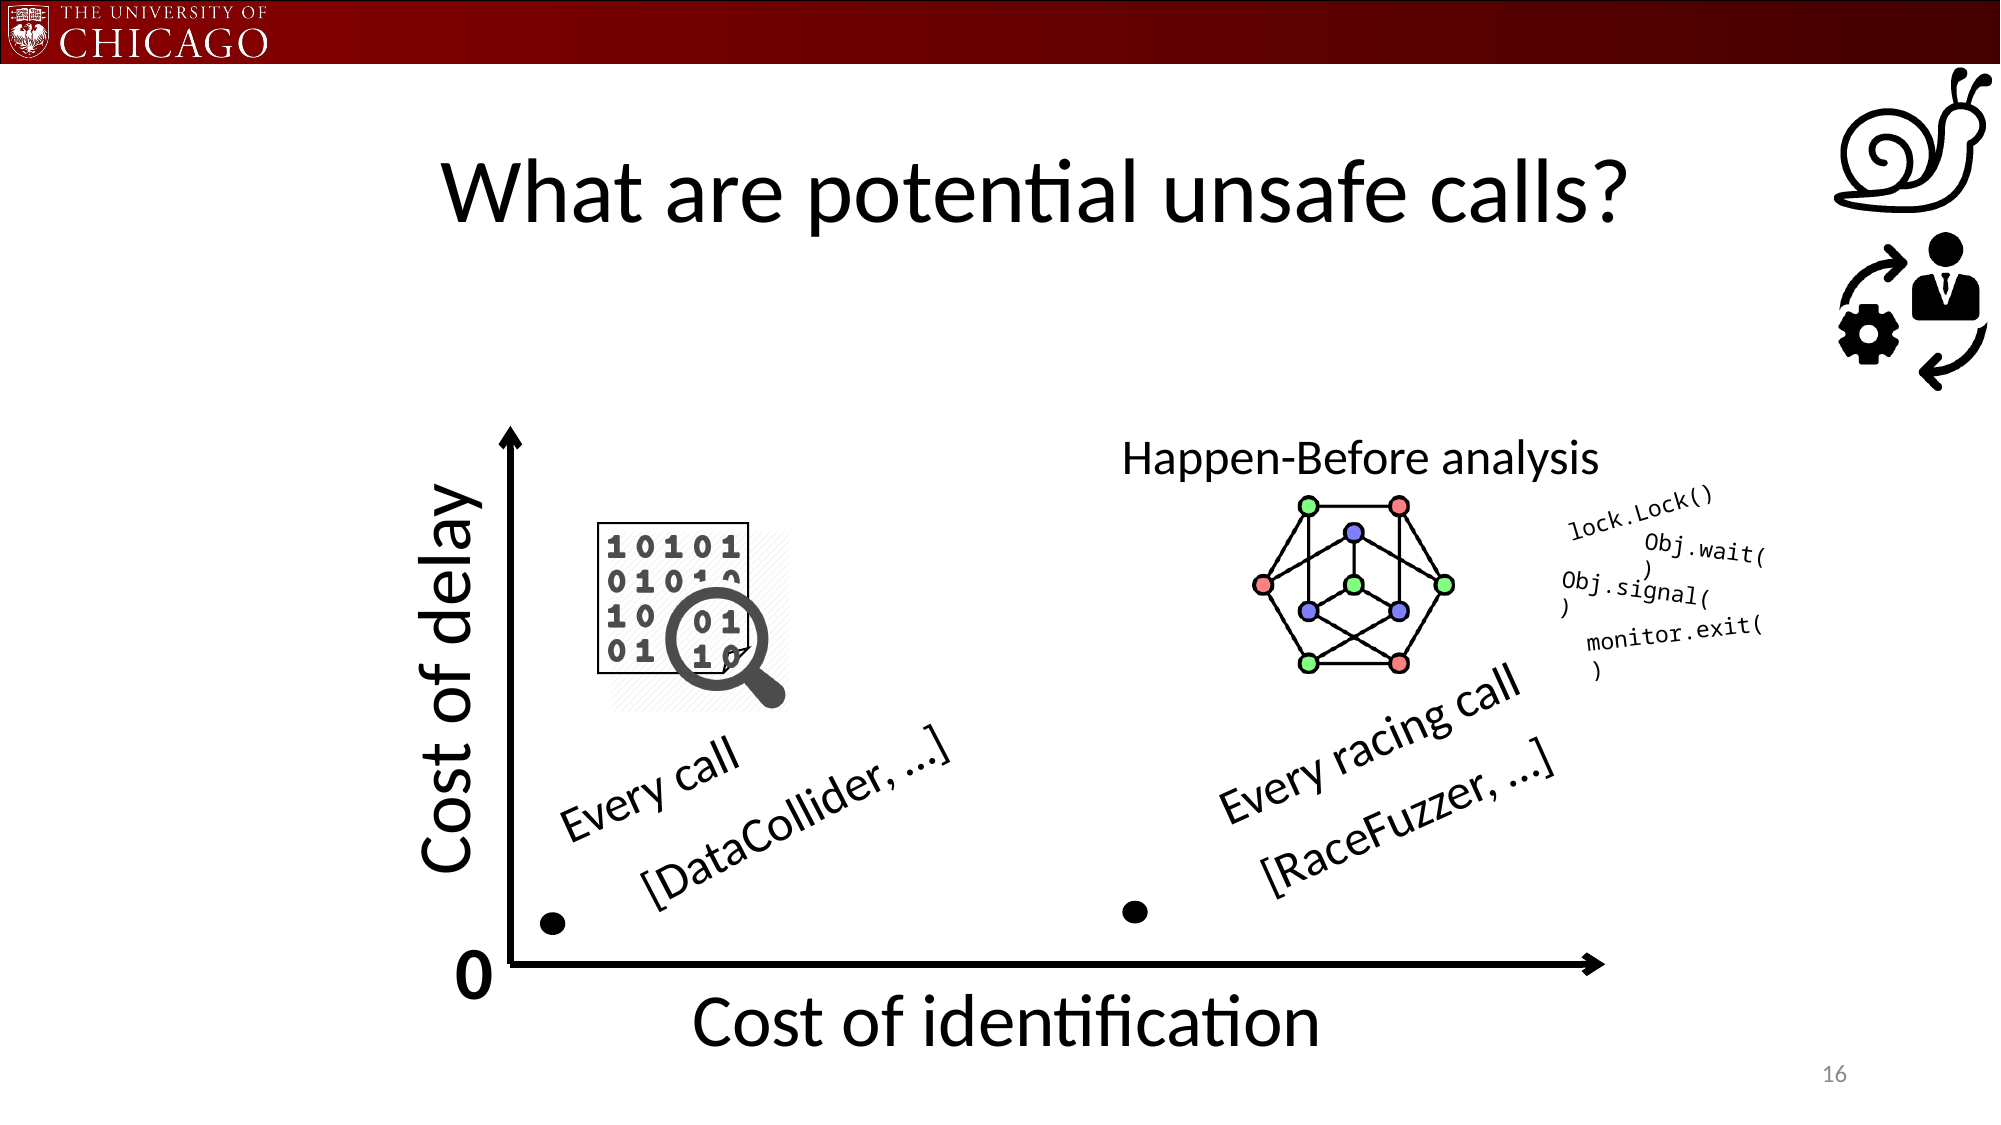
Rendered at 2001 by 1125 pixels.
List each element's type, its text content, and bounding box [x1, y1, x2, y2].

text_box [RaceFuzzer, …] [1234, 709, 1577, 918]
text_box Every racing call [1192, 674, 1546, 849]
text_box Cost of delay [388, 468, 493, 891]
text_box [539, 912, 566, 935]
text_box 0 [441, 916, 492, 1022]
slide_number 16 [1412, 1042, 1863, 1103]
text_box Cost of identification [677, 965, 1338, 1069]
text_box Every call [533, 575, 1054, 867]
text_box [598, 523, 791, 714]
picture [1833, 232, 1992, 392]
text_box [1122, 900, 1148, 924]
picture [1834, 64, 1992, 219]
text_box What are potential unsafe calls? [401, 84, 1673, 302]
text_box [1547, 488, 1790, 654]
text_box [DataCollider, …] [614, 697, 973, 931]
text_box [1107, 416, 1628, 674]
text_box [0, 0, 2000, 64]
